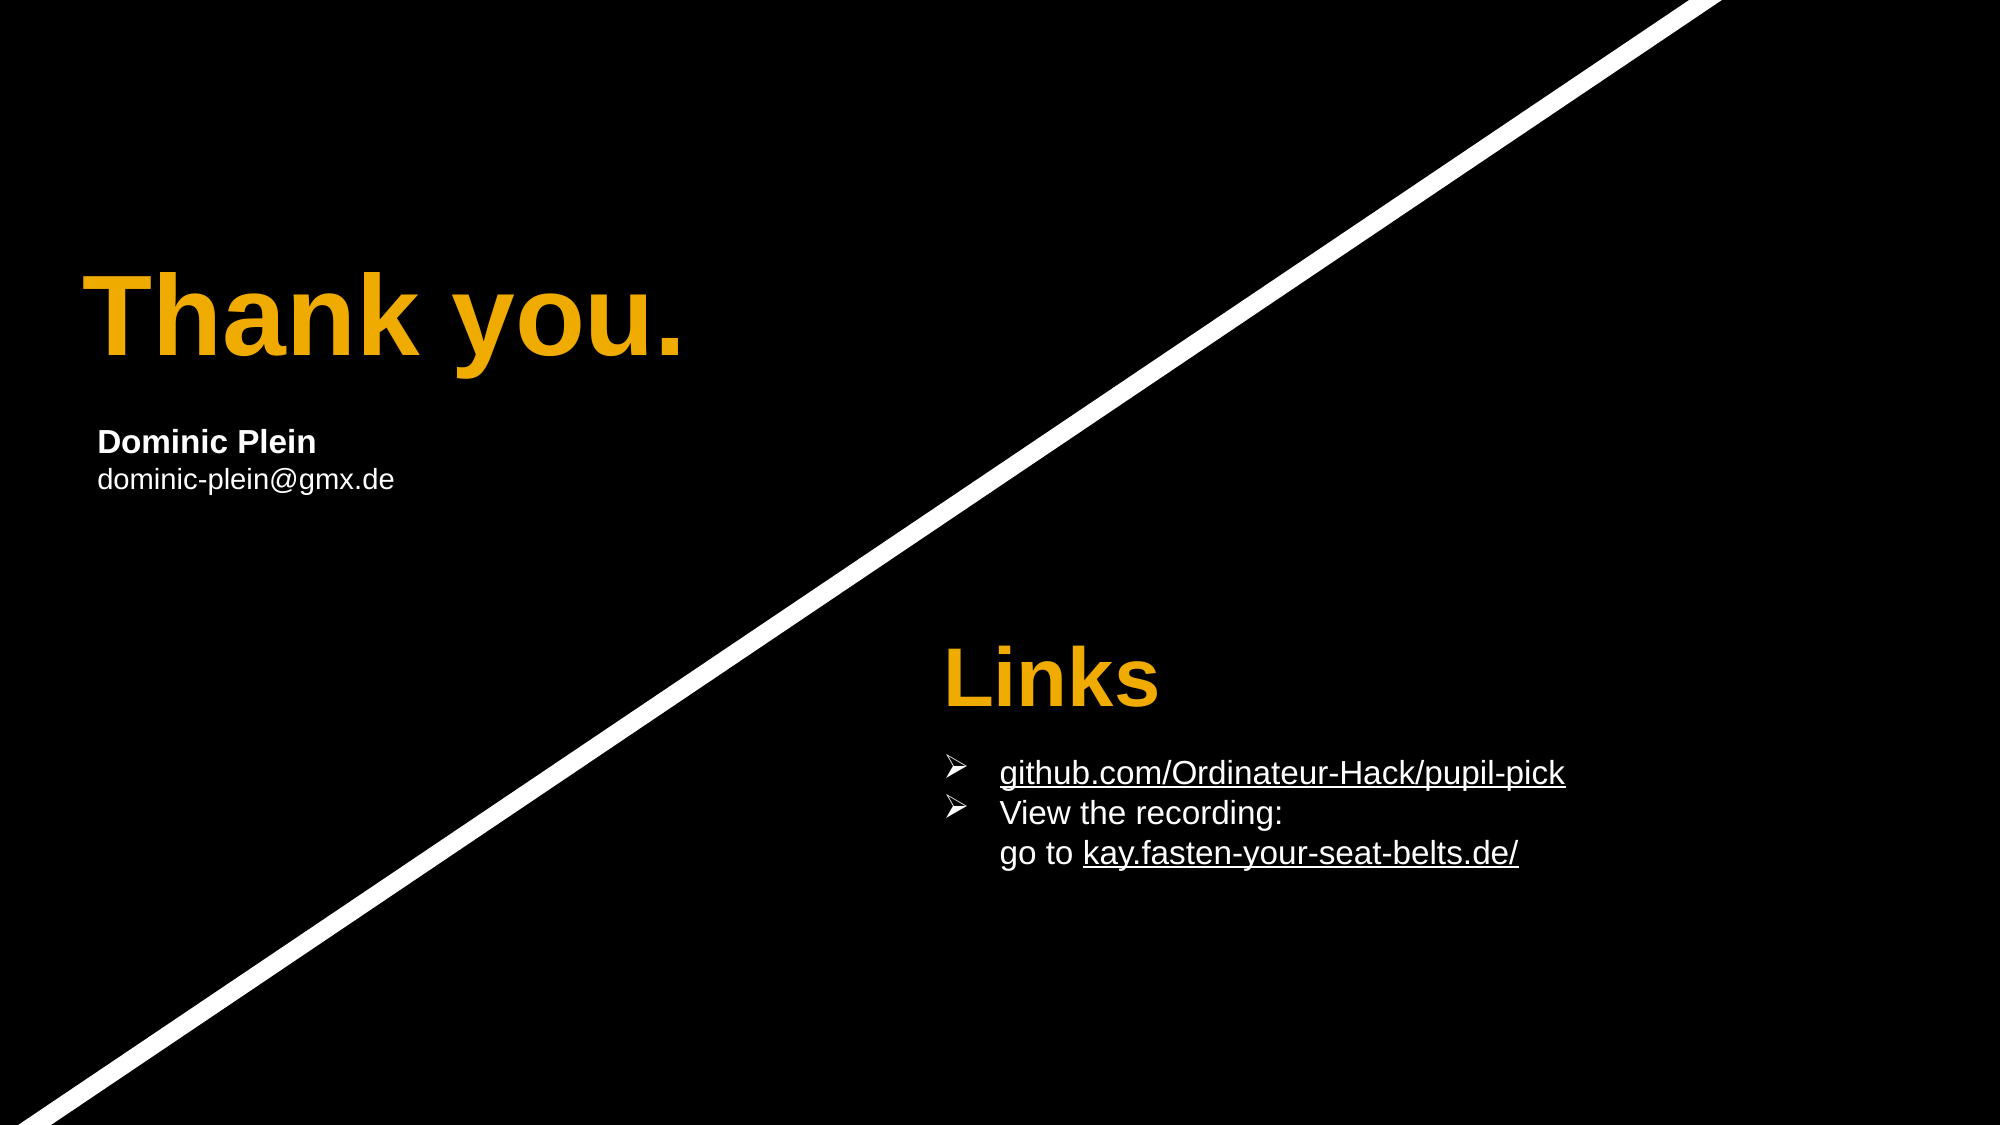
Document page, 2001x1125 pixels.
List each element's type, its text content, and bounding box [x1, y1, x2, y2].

list Dominic Plein dominic-plein@gmx.de [97, 420, 486, 540]
title Thank you. [82, 240, 1001, 393]
text_box Links [943, 623, 1396, 750]
text_box github.com/Ordinateur-Hack/pupil-pick View the recording: go to kay.fasten-your-seat-belts.de/ [928, 743, 1795, 879]
text_box [18, 0, 1722, 1125]
